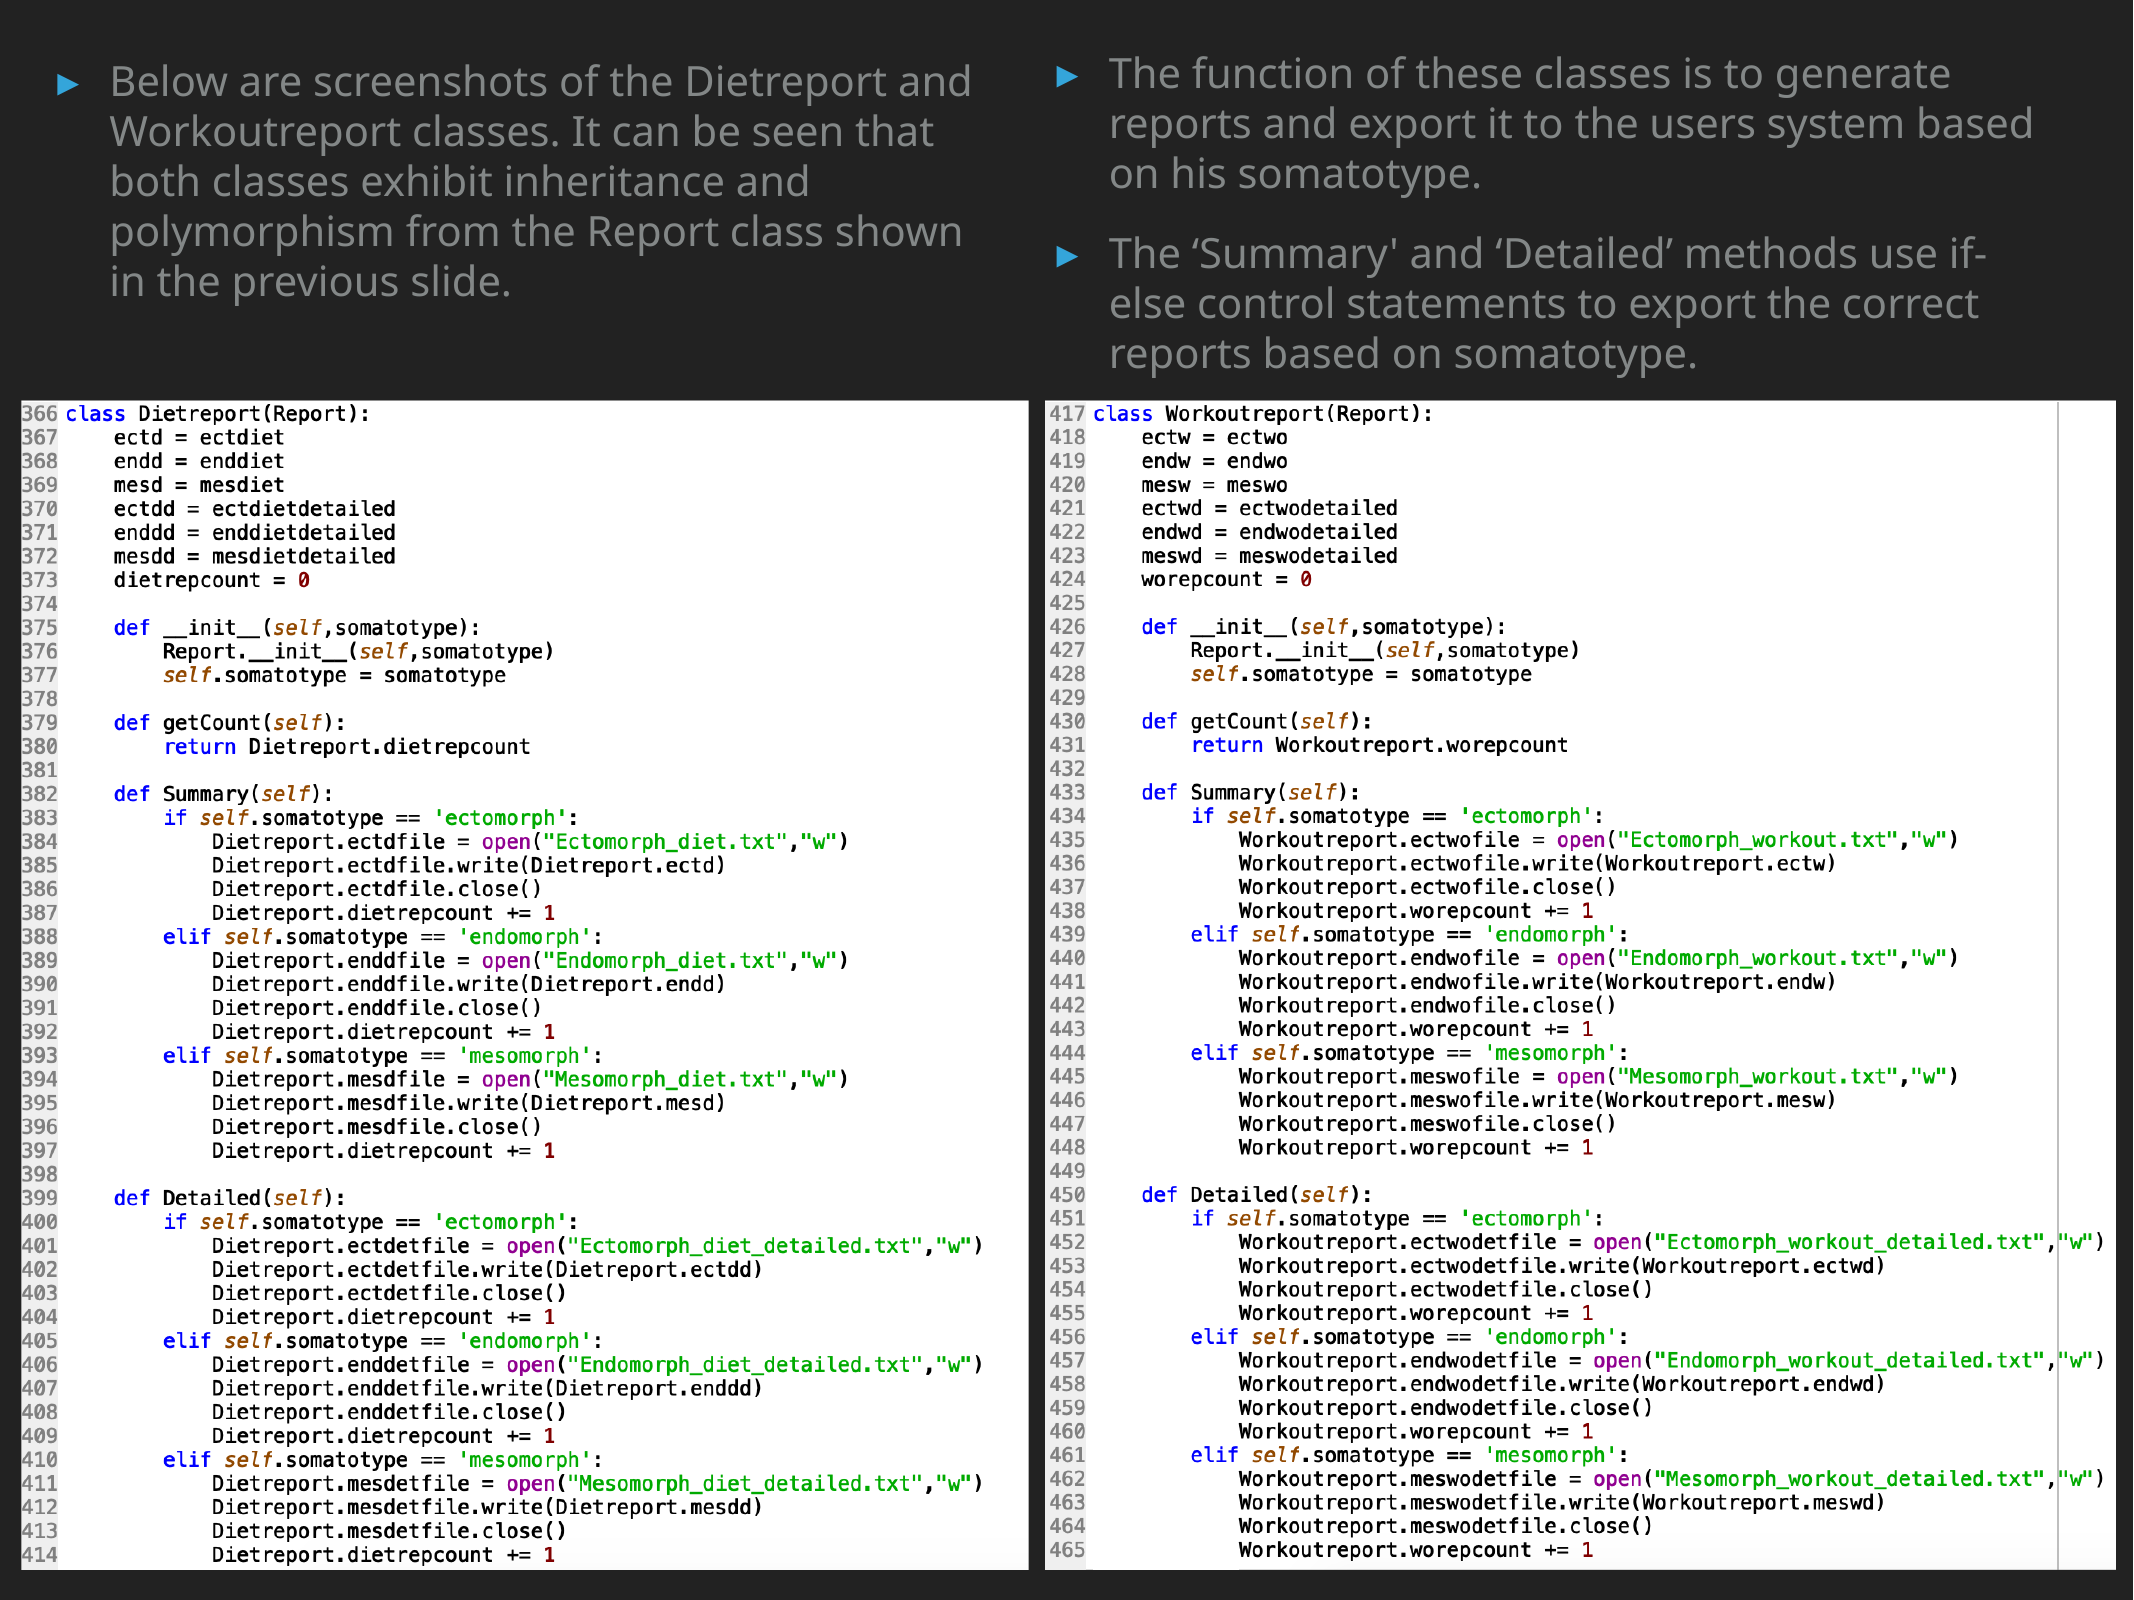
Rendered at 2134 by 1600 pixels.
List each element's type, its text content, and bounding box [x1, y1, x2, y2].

picture [20, 400, 1029, 1570]
text_box Below are screenshots of the Dietreport and Workoutreport classes. It can be seen that both classes exhibit inheritance and polymorphism from the Report class shown in the previous slide. [48, 46, 1002, 313]
text_box The ‘Summary' and ‘Detailed’ methods use if-else control statements to export the correct reports based on somatotype. [1048, 218, 2056, 386]
picture [1045, 400, 2116, 1570]
text_box The function of these classes is to generate reports and export it to the users system based on his somatotype. [1048, 38, 2056, 205]
